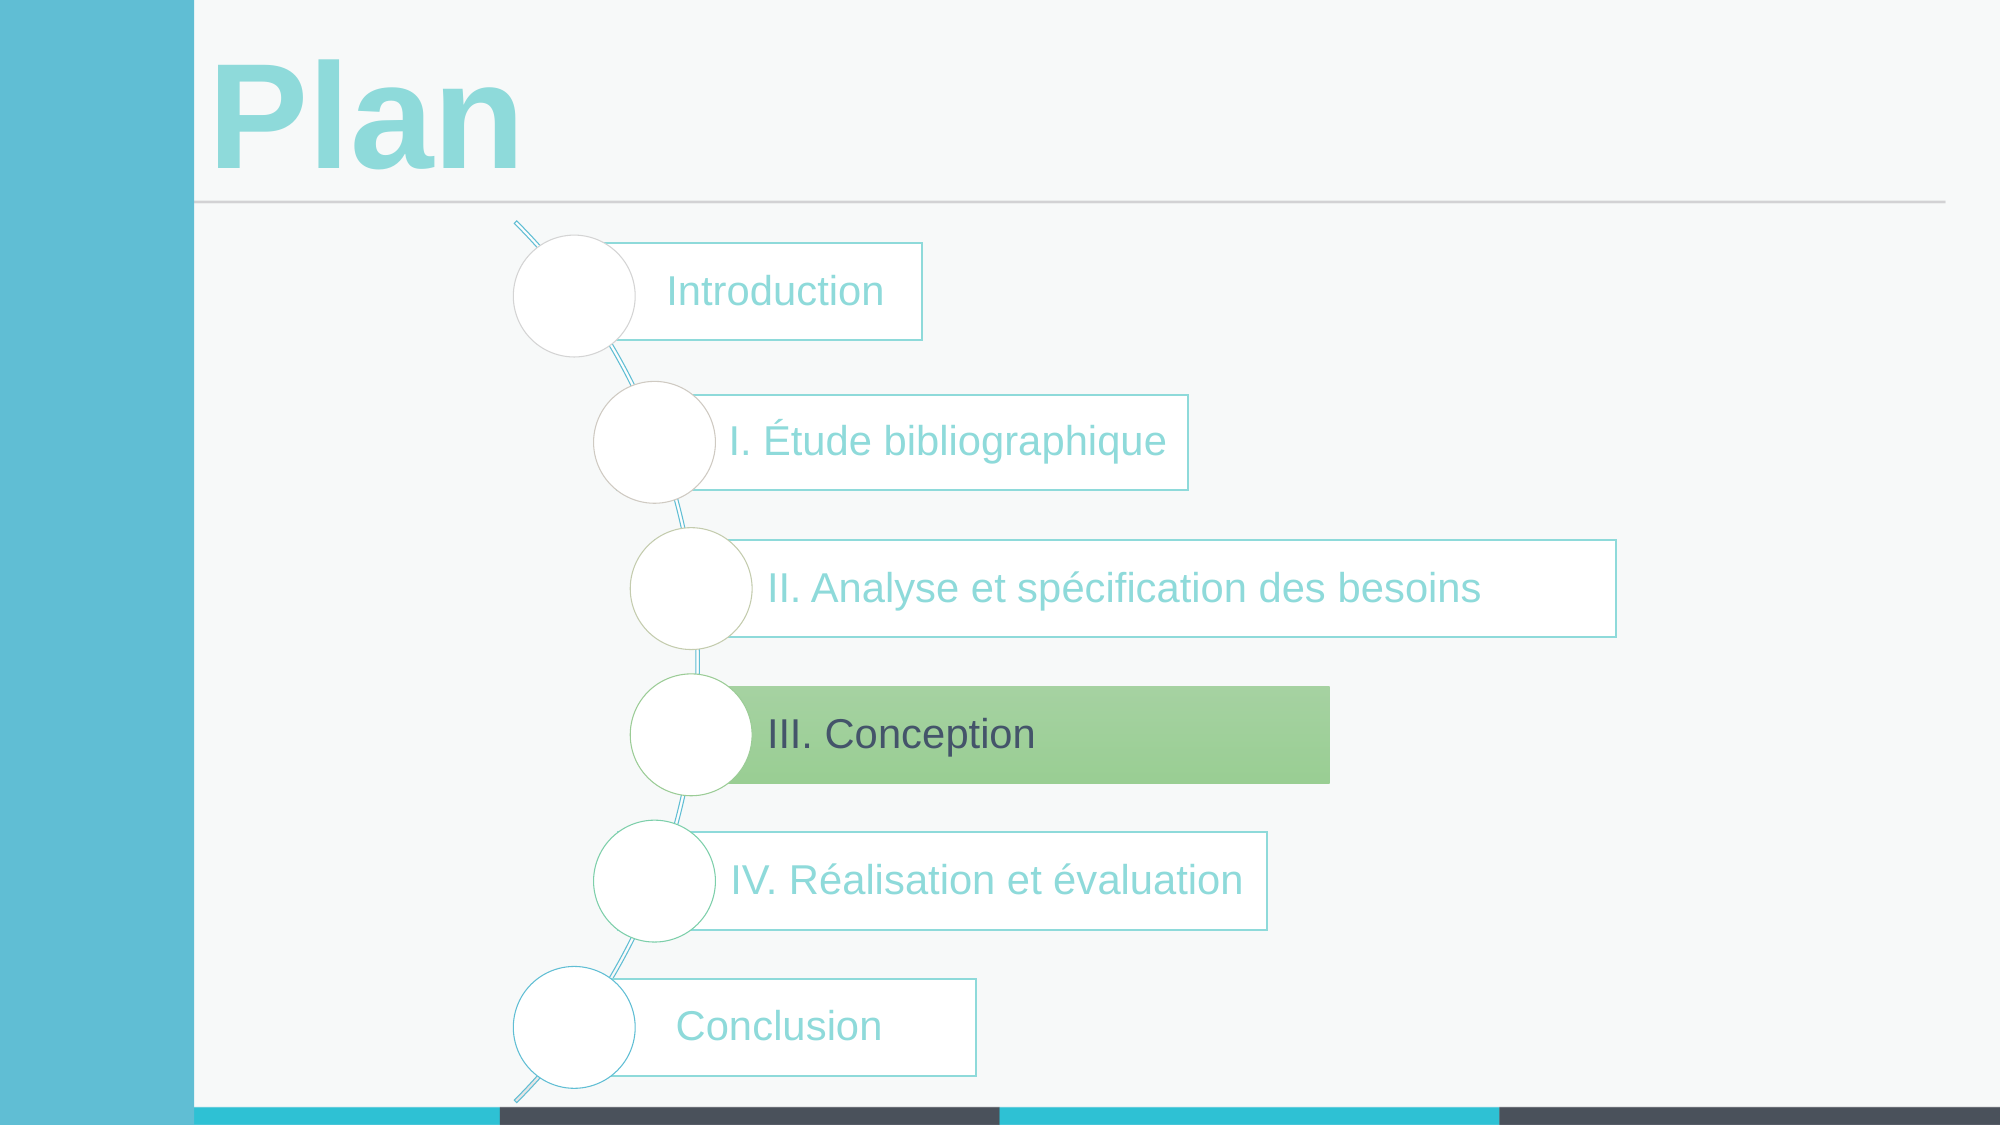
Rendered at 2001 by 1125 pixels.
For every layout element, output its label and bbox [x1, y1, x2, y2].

text_box [388, 198, 2000, 1125]
picture [0, 0, 2000, 1125]
